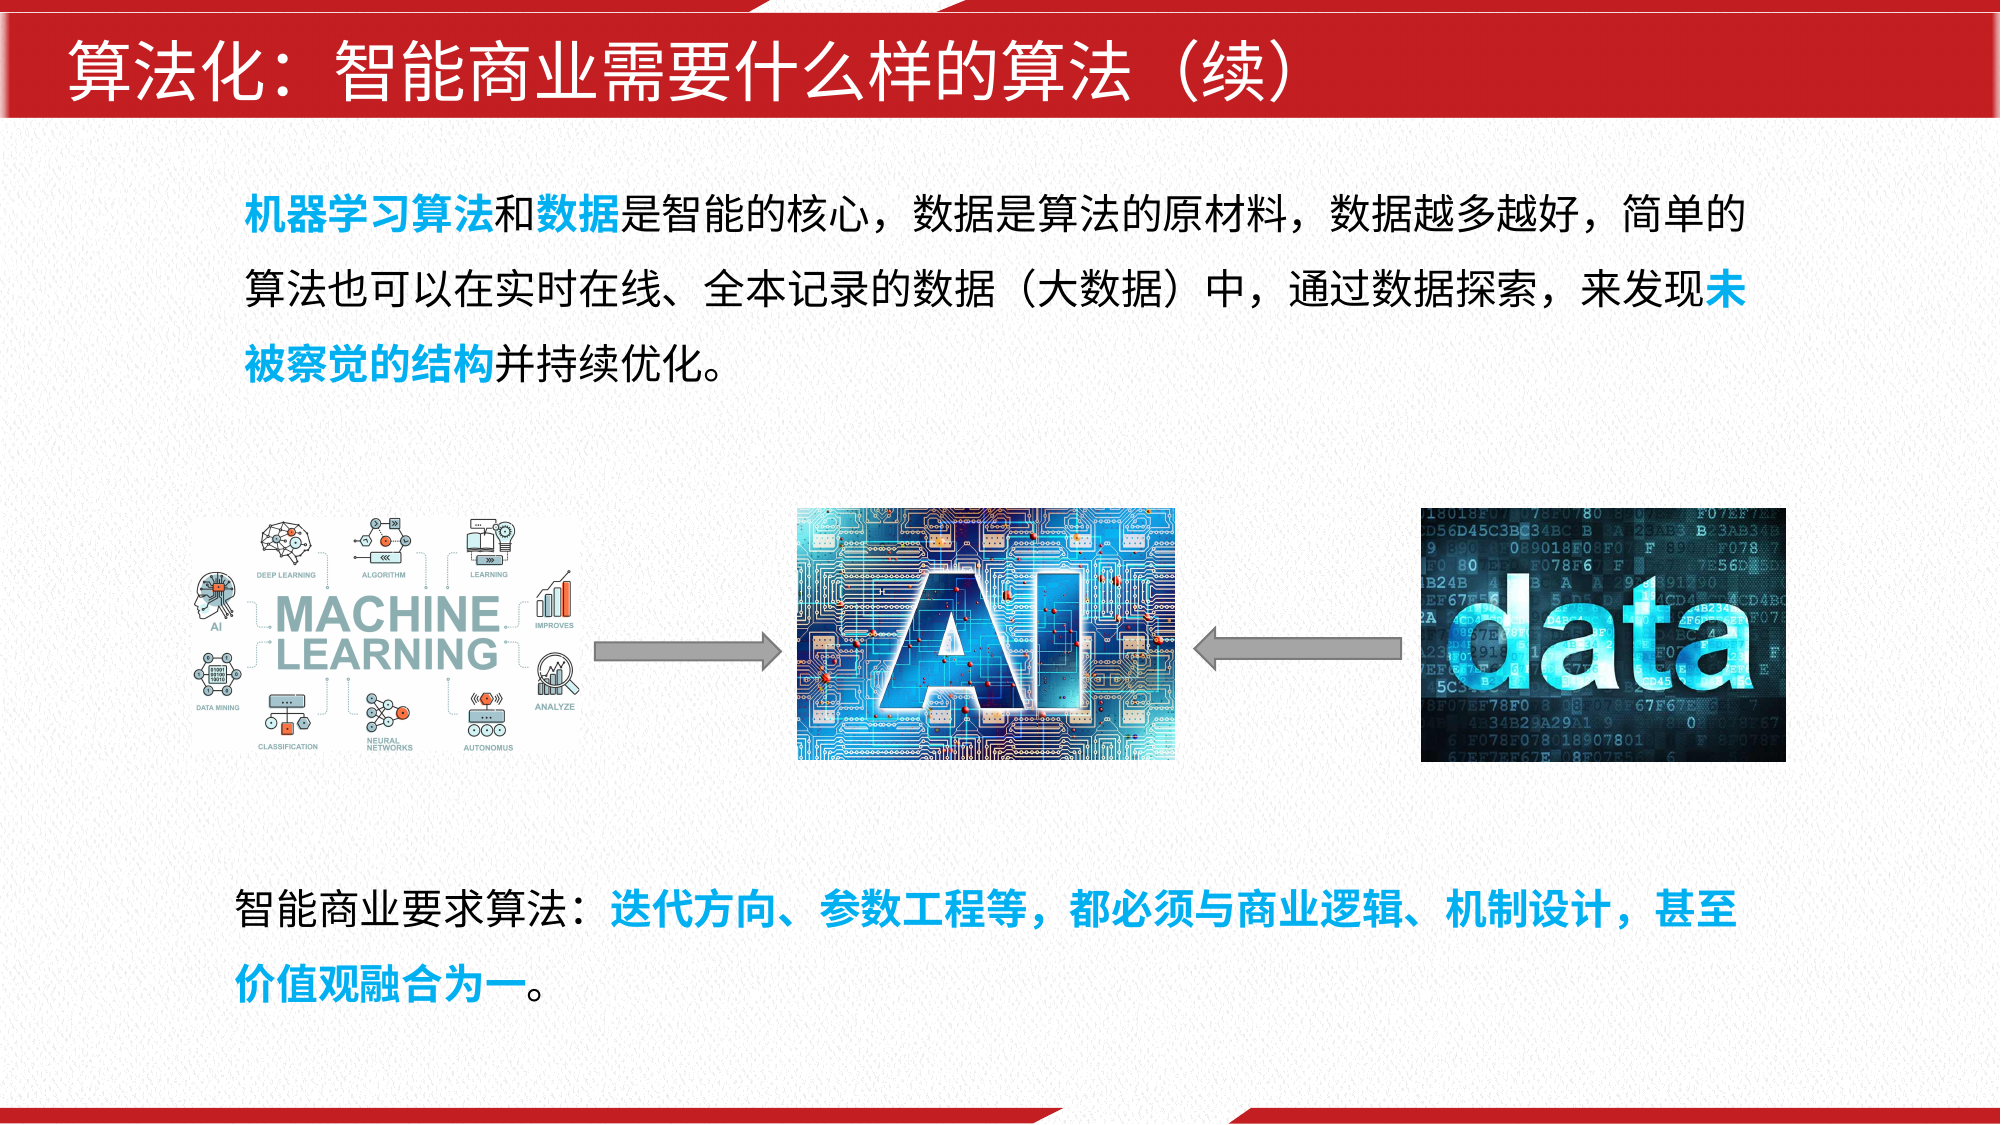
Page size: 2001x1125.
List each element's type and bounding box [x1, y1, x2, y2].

text_box [0, 118, 2000, 1124]
picture [1421, 508, 1786, 763]
text_box [0, 0, 2000, 12]
picture [0, 12, 2000, 118]
picture [797, 508, 1175, 760]
picture [191, 517, 580, 751]
